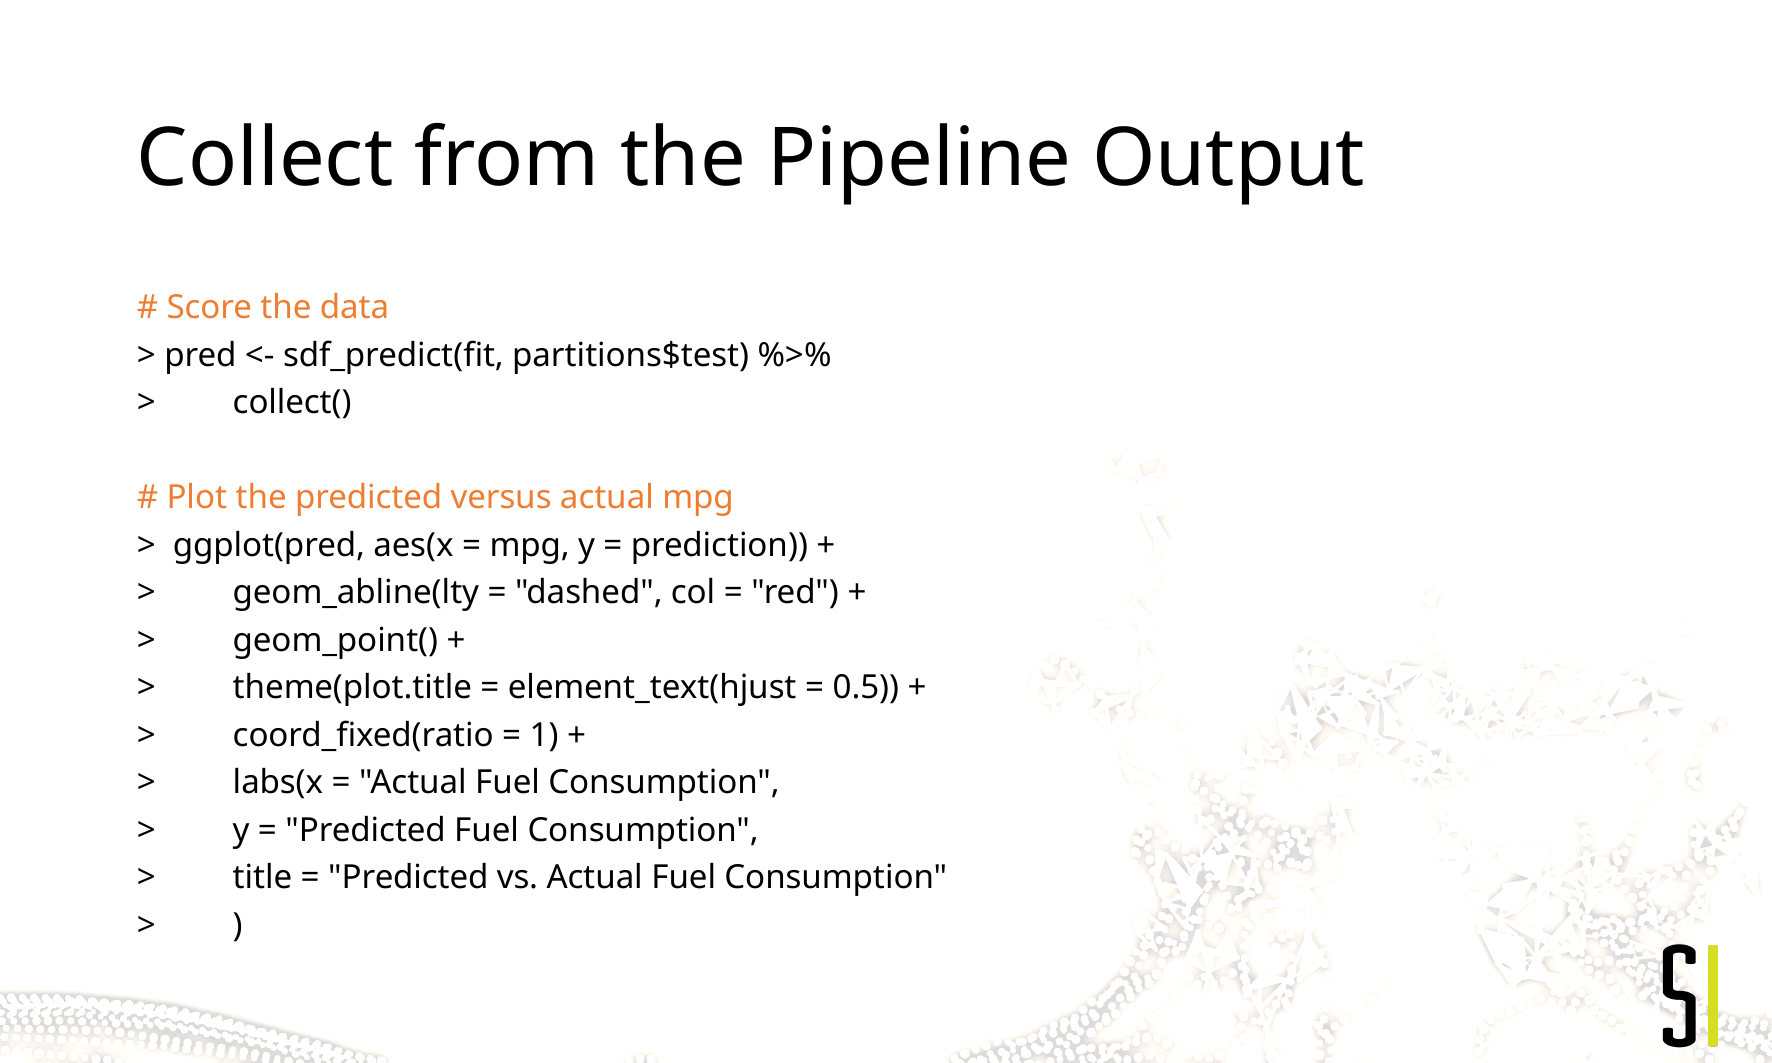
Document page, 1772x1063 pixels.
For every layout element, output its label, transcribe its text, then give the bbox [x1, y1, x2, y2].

picture [1637, 940, 1747, 1050]
title Collect from the Pipeline Output [121, 56, 1650, 262]
list # Score the data > pred <- sdf_predict(fit, partitions$test) %>% > collect() # Plot the predicted versus actual mpg > ggplot(pred, aes(x = mpg, y = prediction)) + > geom_abline(lty = "dashed", col = "red") + > geom_point() + > theme(plot.title = element_text(hjust = 0.5)) + > coord_fixed(ratio = 1) + > labs(x = "Actual Fuel Consumption", > y = "Predicted Fuel Consumption", > title = "Predicted vs. Actual Fuel Consumption" > ) [121, 282, 1650, 958]
